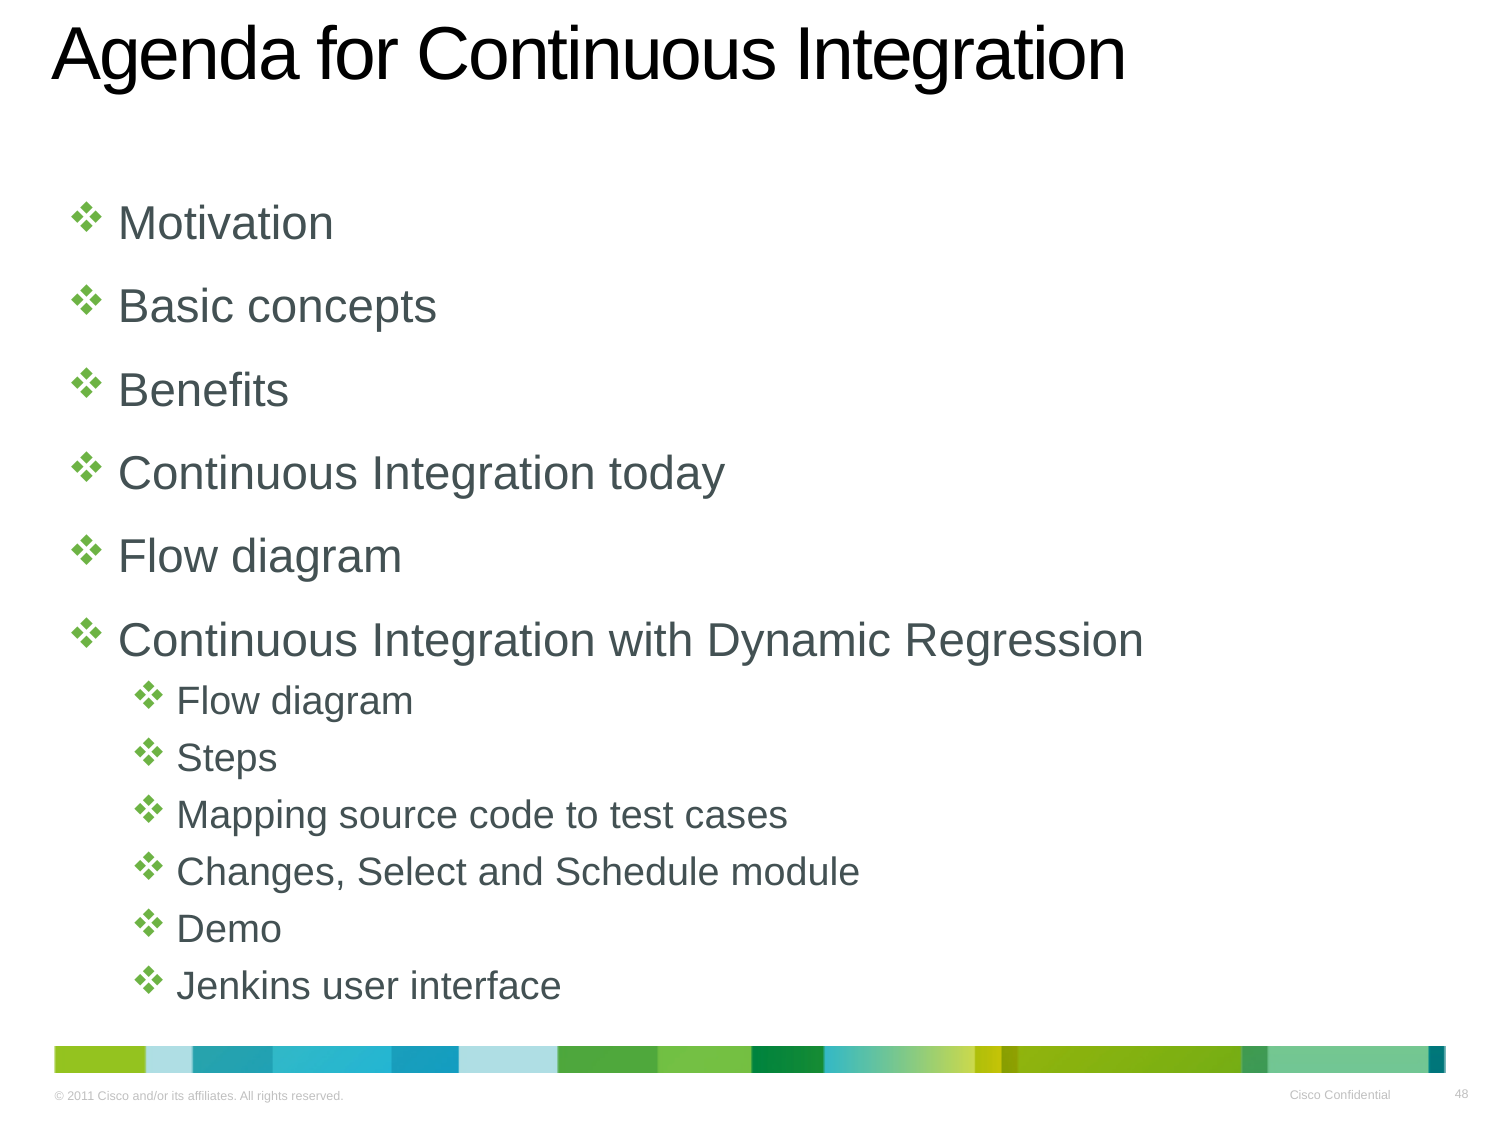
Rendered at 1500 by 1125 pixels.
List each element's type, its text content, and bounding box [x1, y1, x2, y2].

list Motivation Basic concepts Benefits Continuous Integration today Flow diagram Continuous Integration with Dynamic Regression Flow diagram Steps Mapping source code to test cases Changes, Select and Schedule module Demo Jenkins user interface [52, 188, 1445, 1024]
title Agenda for Continuous Integration [37, 14, 1446, 153]
picture [54, 1046, 1446, 1073]
